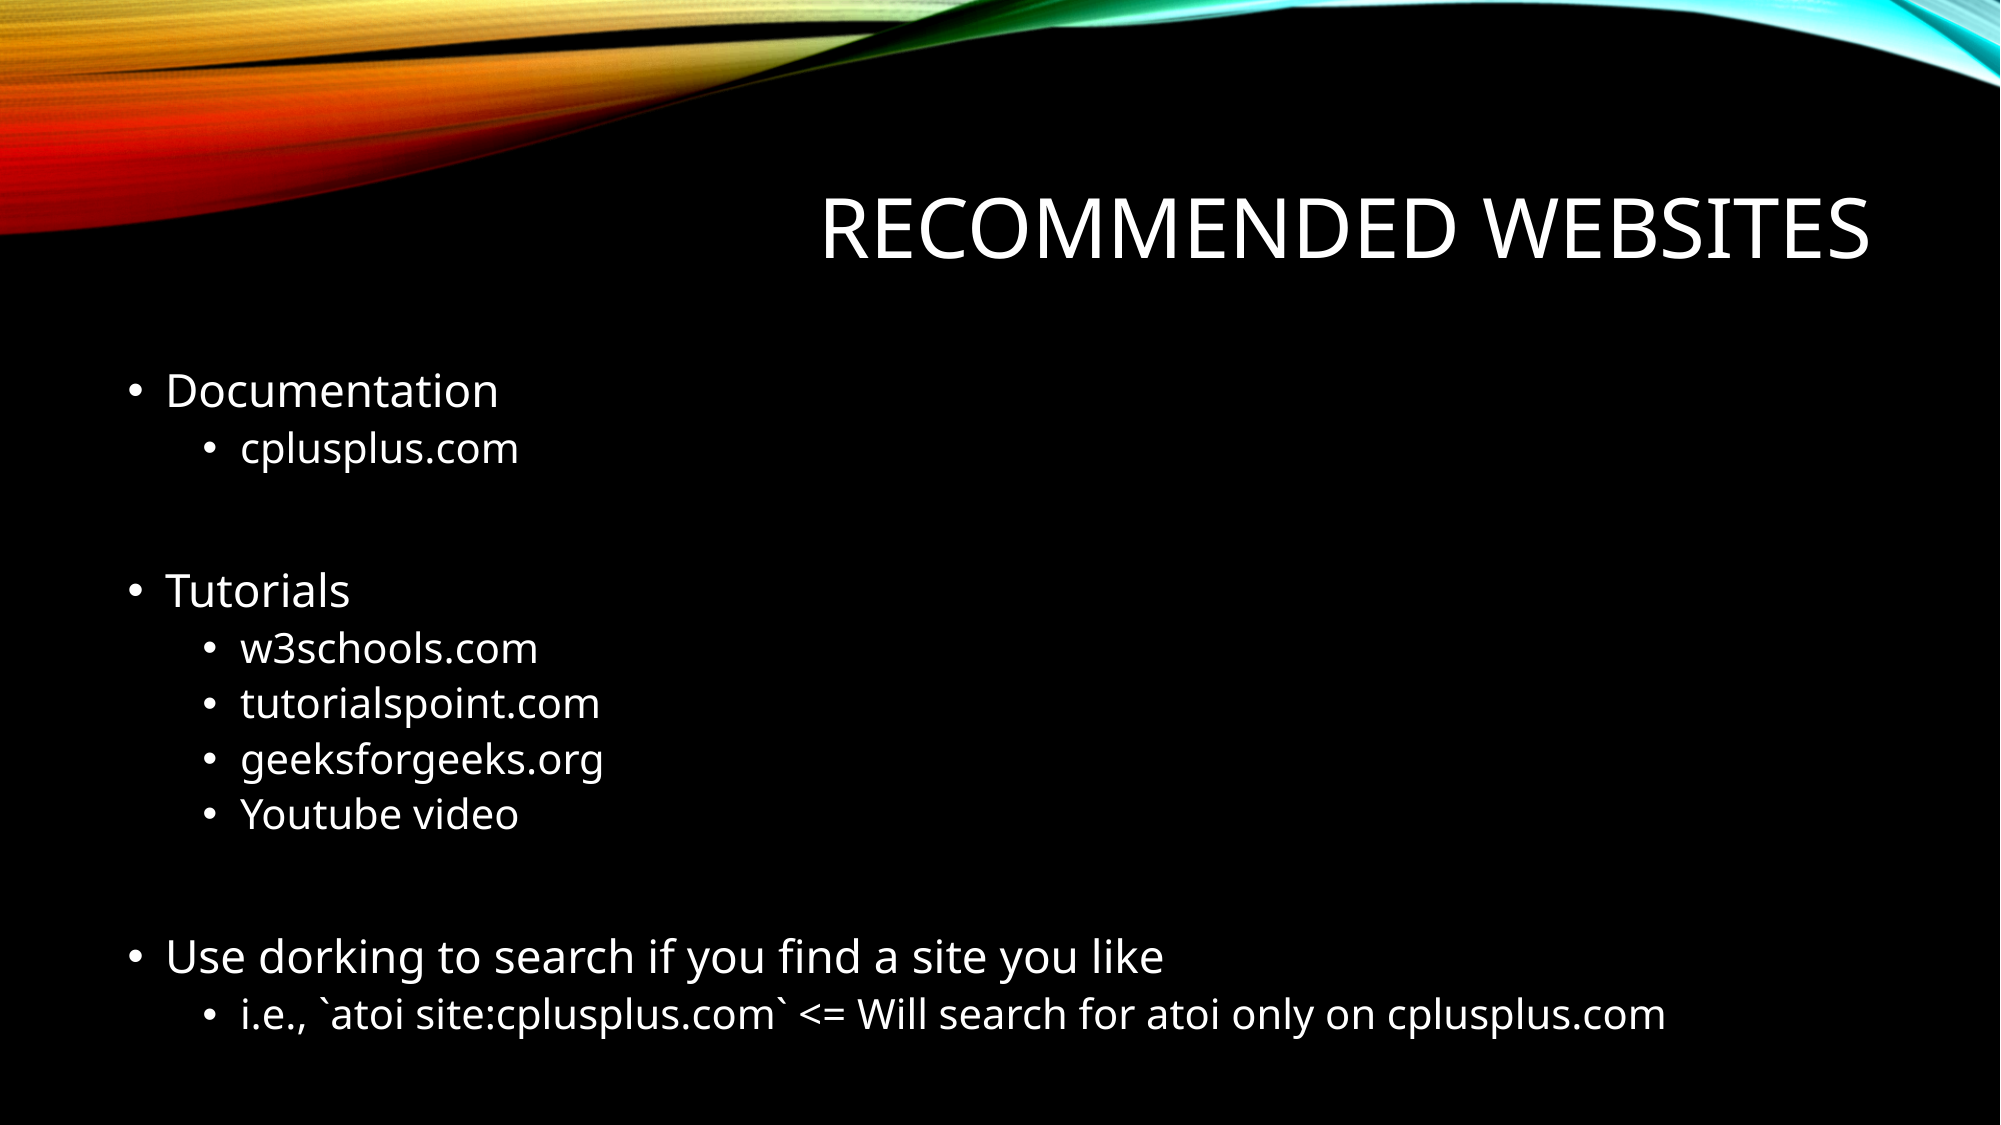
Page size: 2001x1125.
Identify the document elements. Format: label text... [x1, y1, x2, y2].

picture [0, 0, 2000, 237]
title Recommended Websites [474, 125, 1888, 338]
list Documentation cplusplus.com Tutorials w3schools.com tutorialspoint.com geeksforgeeks.org Youtube video Use dorking to search if you find a site you like i.e., `atoi site:cplusplus.com` <= Will search for atoi only on cplusplus.com [112, 360, 1888, 1125]
